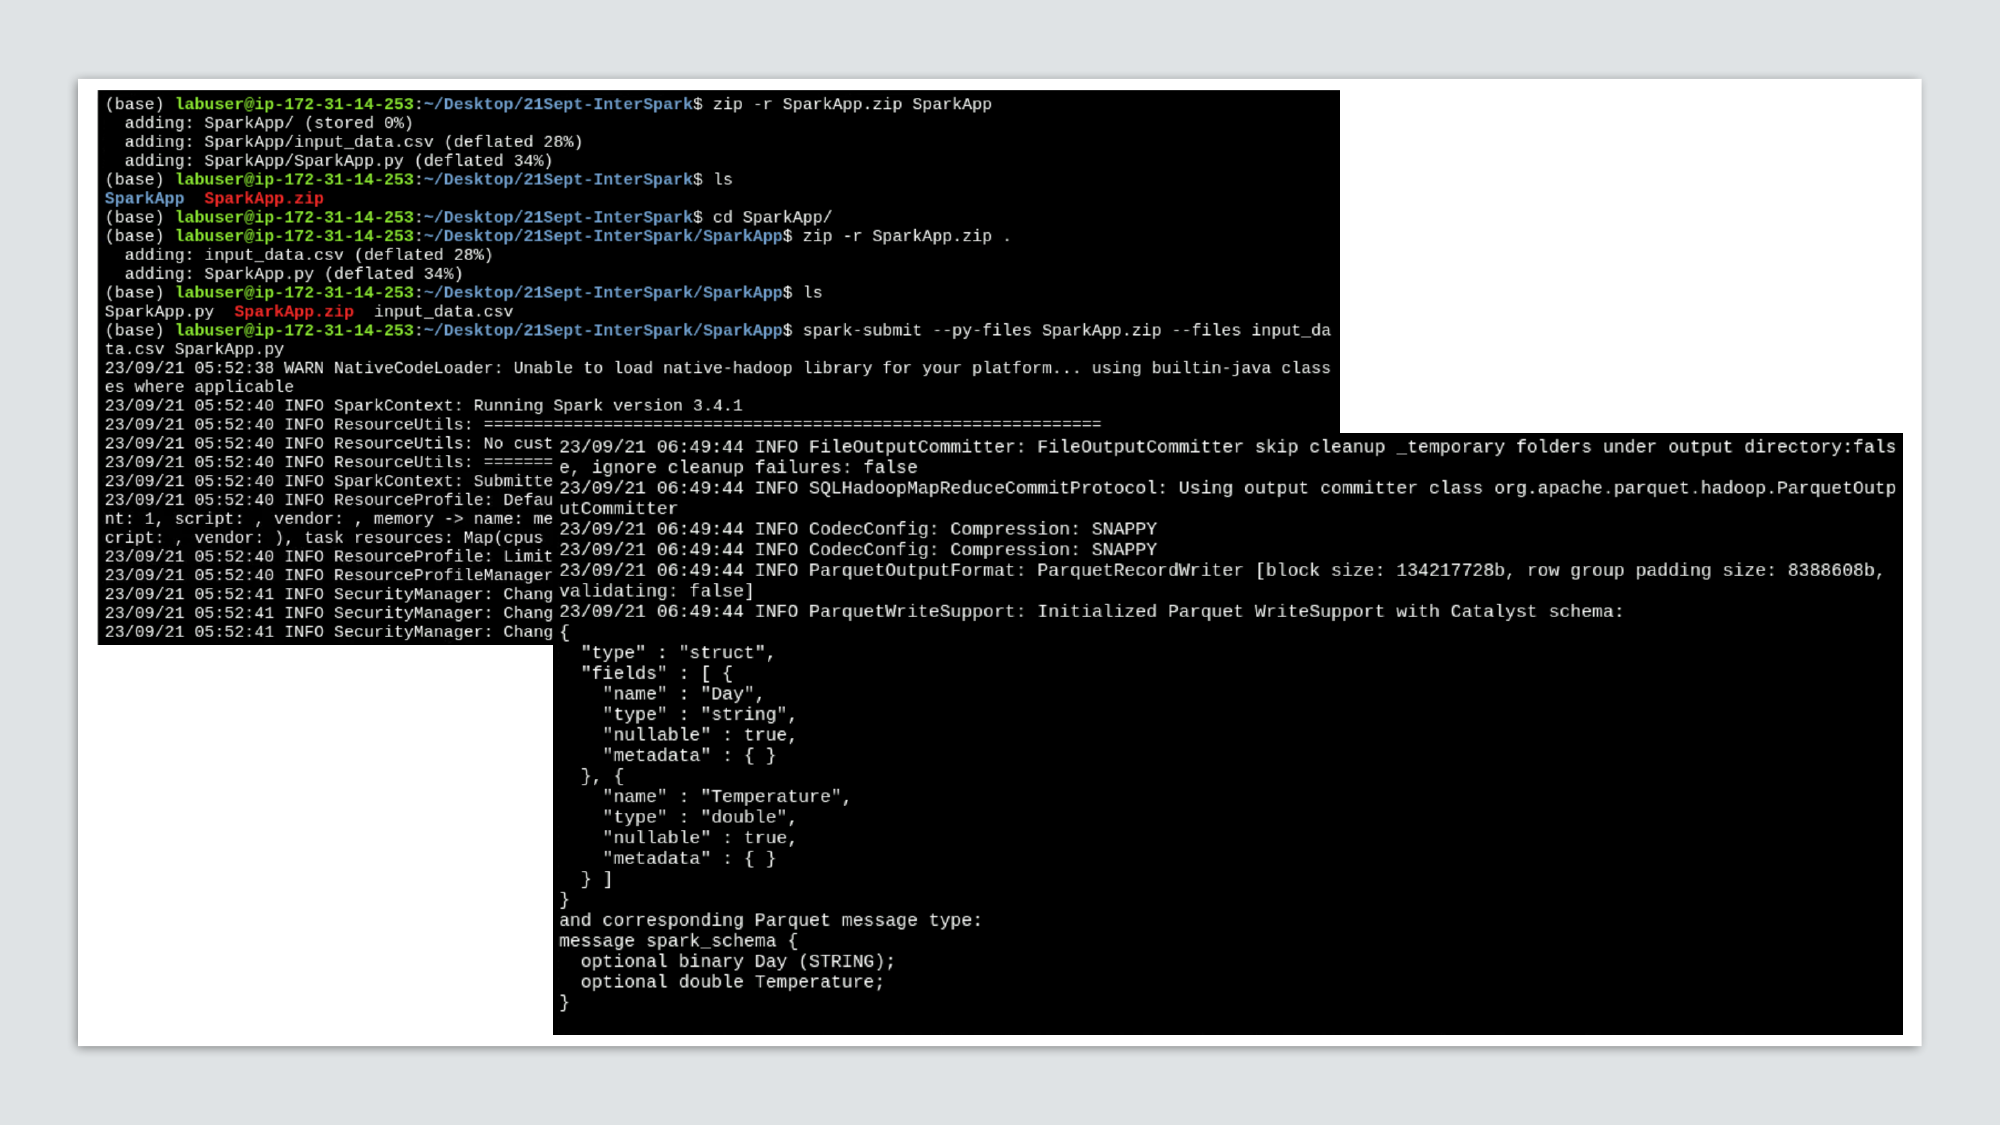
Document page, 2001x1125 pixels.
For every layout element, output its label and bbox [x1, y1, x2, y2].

text_box [0, 0, 2000, 1125]
list [96, 90, 1340, 646]
list [553, 433, 1903, 1035]
text_box [77, 77, 1923, 1048]
